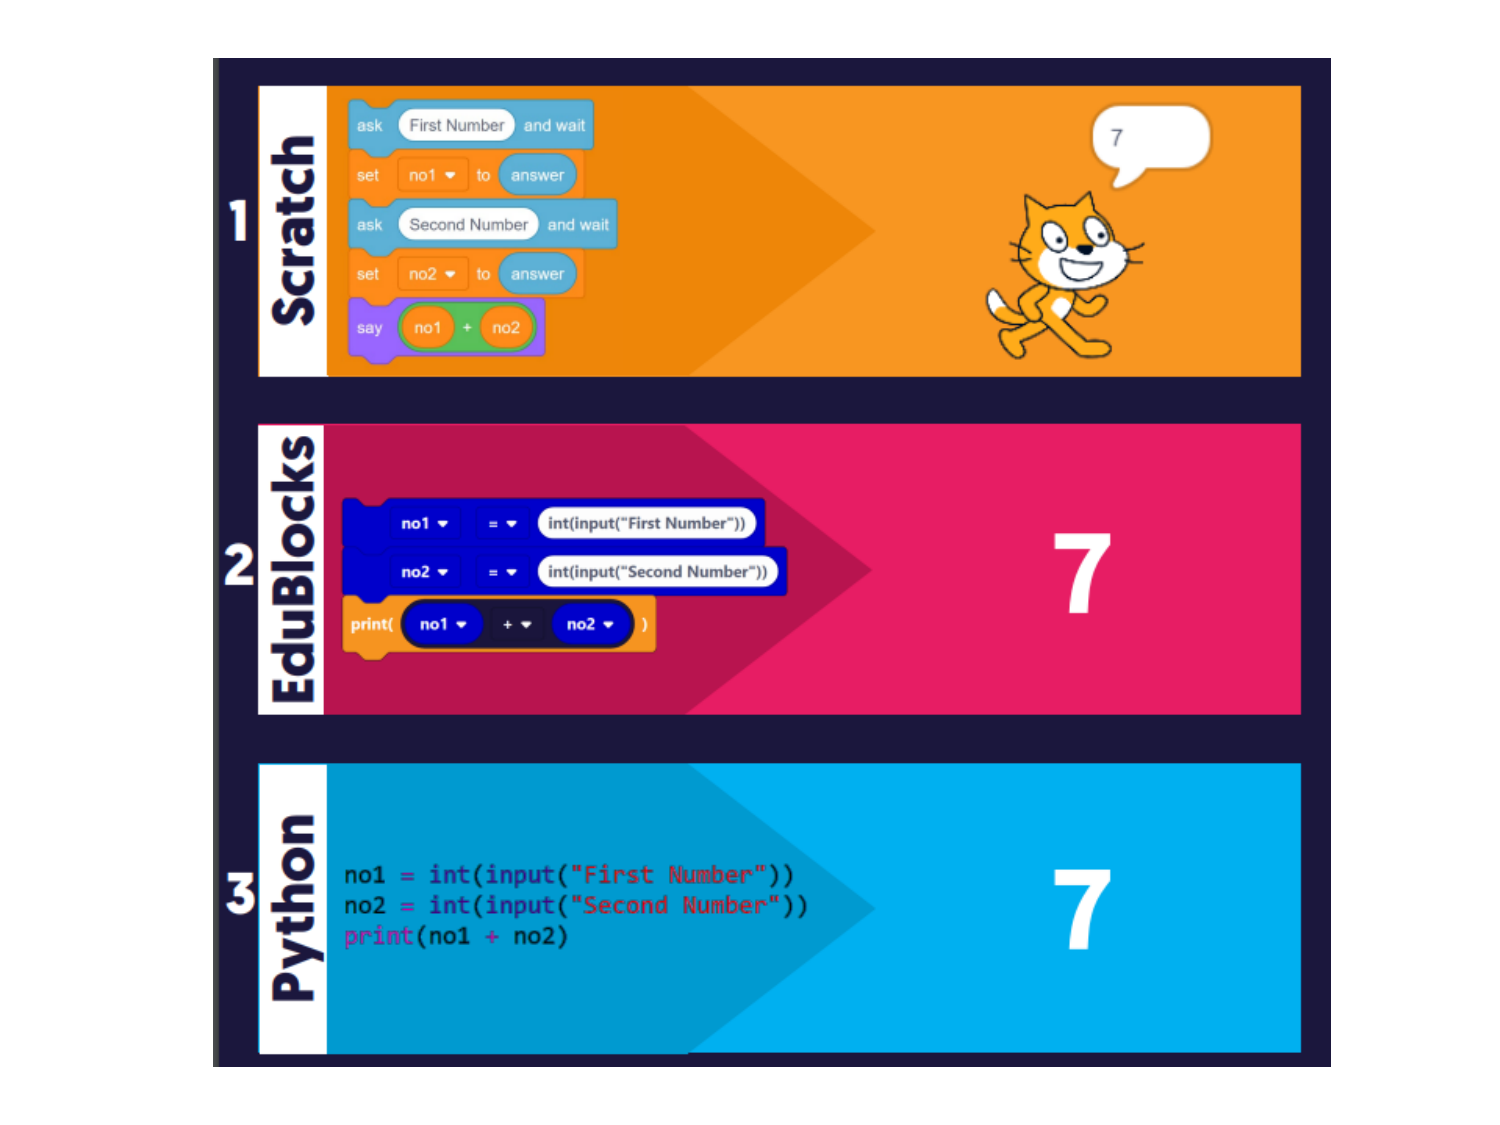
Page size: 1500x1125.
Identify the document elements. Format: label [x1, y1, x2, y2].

picture [212, 58, 1331, 1067]
